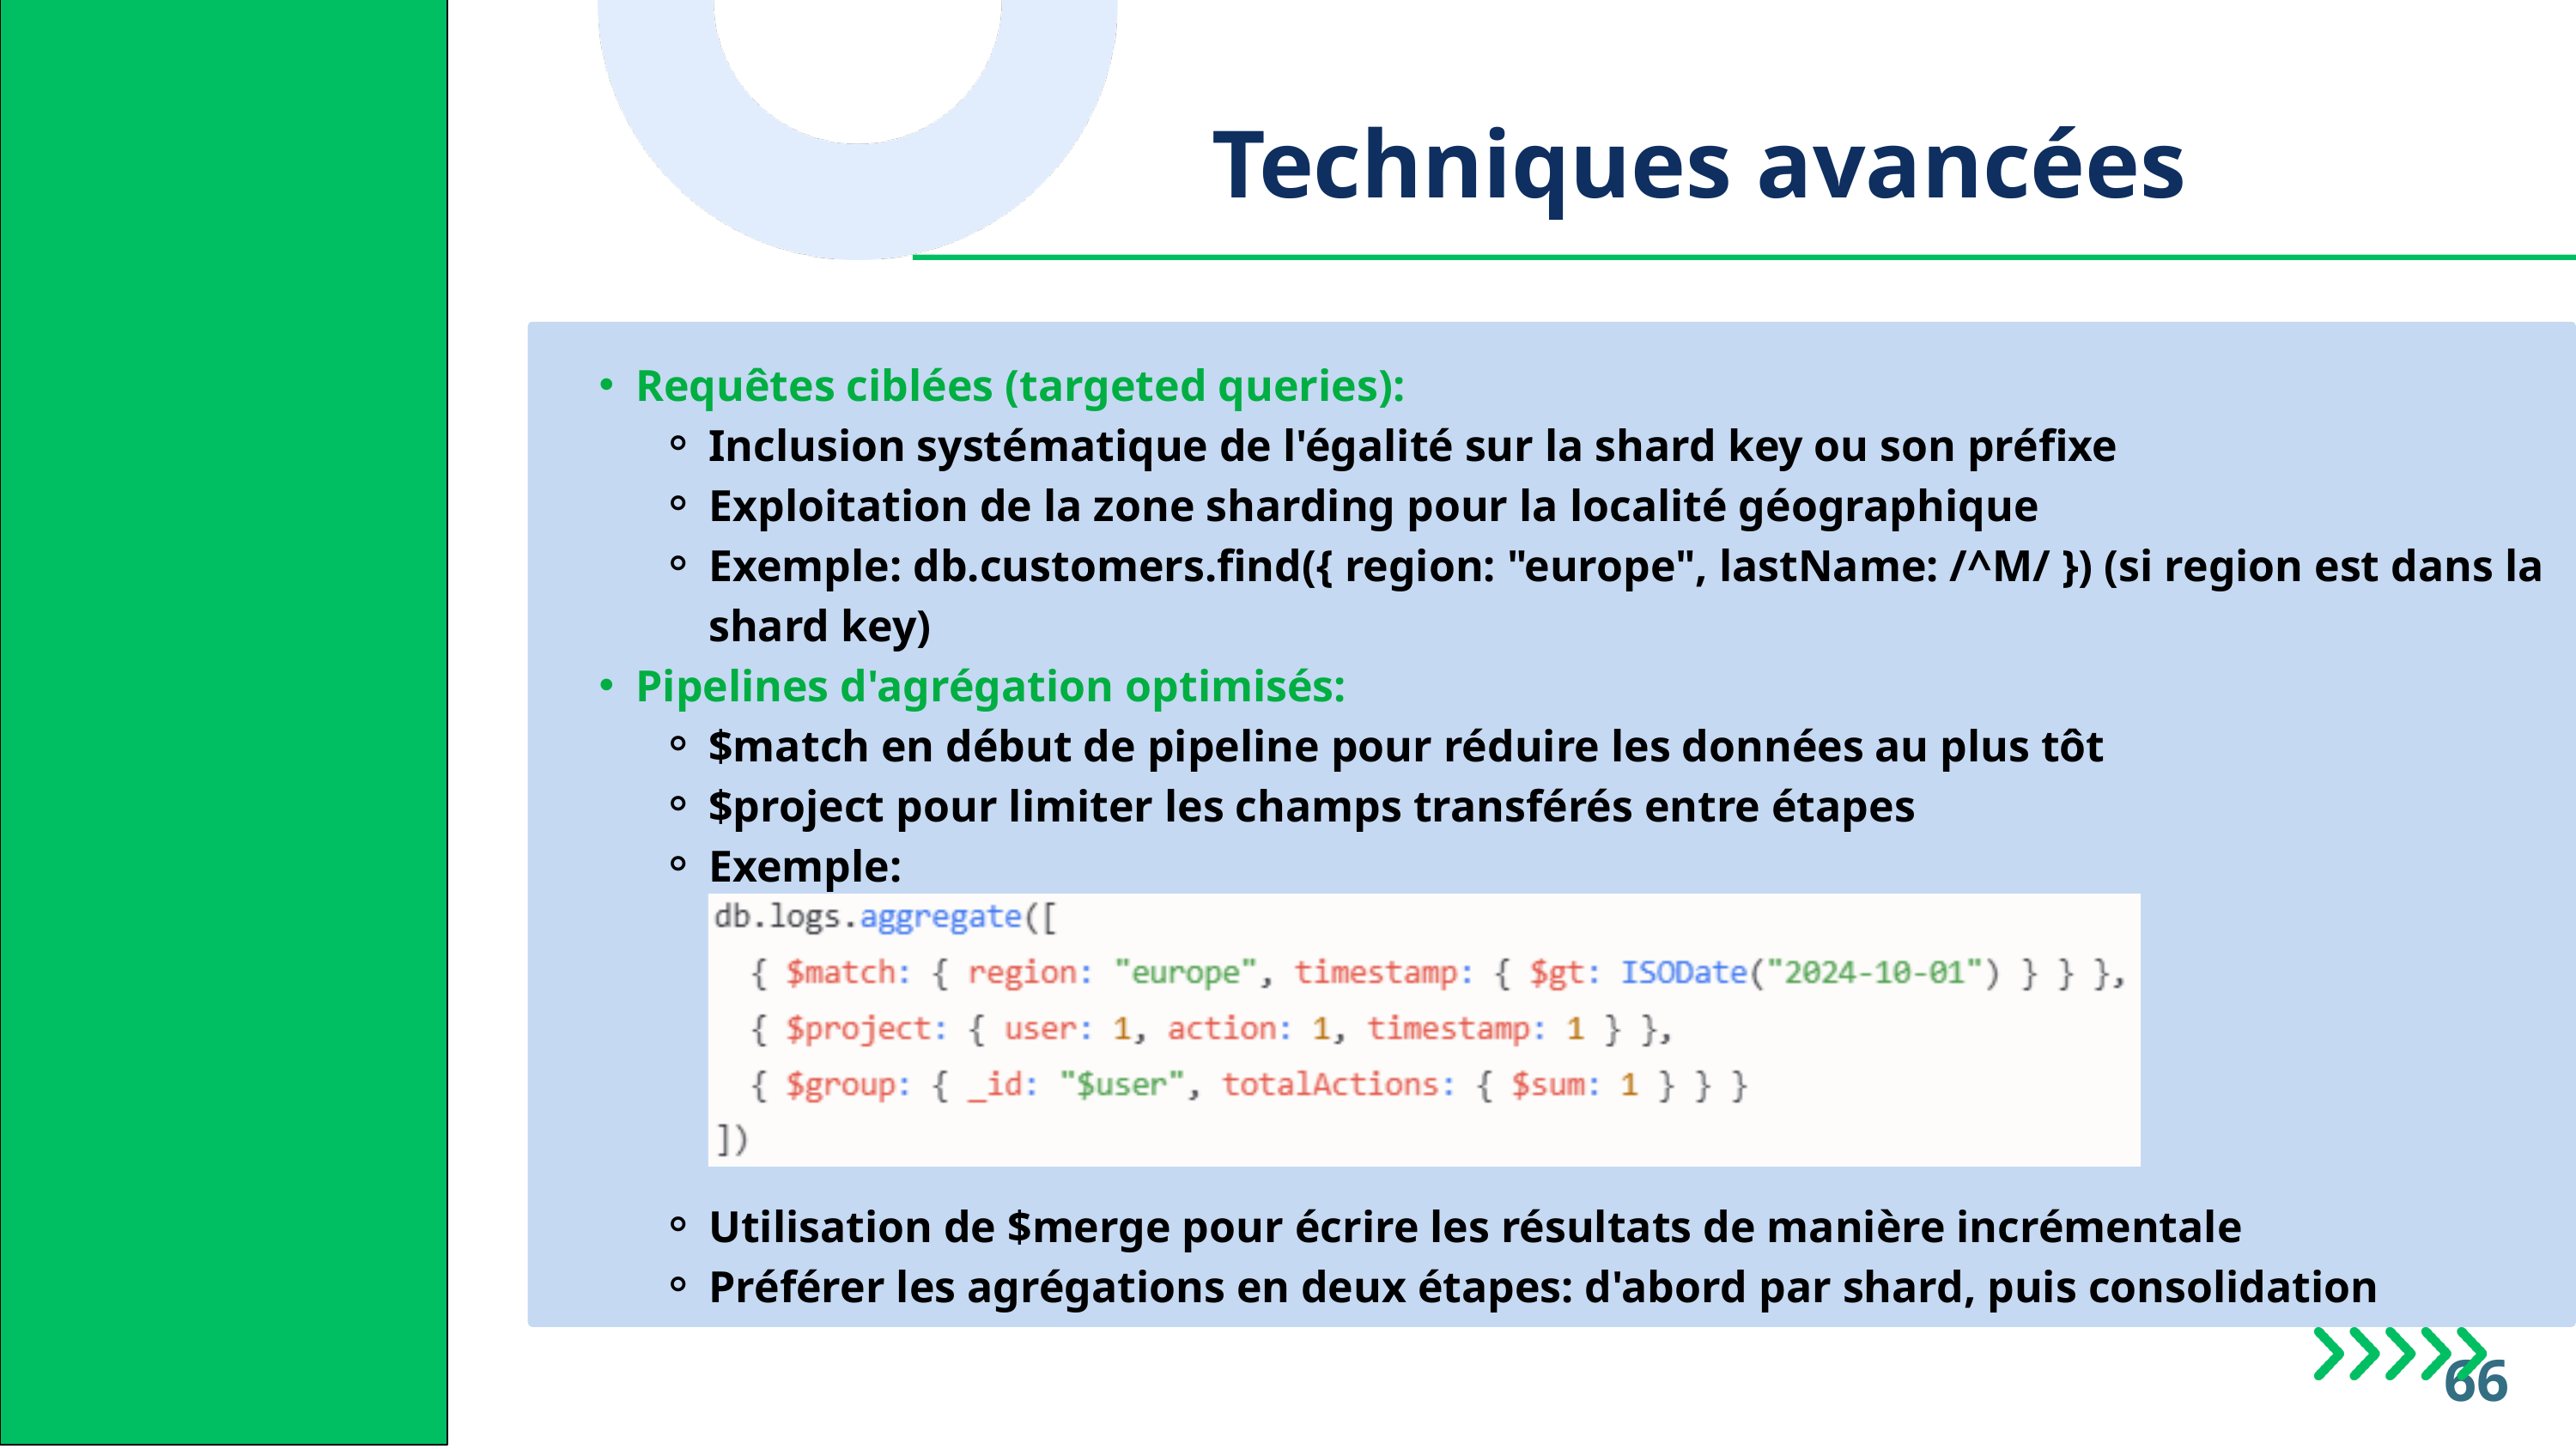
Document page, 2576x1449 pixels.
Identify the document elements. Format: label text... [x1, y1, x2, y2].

text_box [2313, 1337, 2488, 1357]
slide_number 66 [2221, 1357, 2523, 1410]
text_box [0, 0, 448, 1446]
text_box Techniques avancées [912, 98, 2487, 217]
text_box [527, 321, 2576, 1327]
text_box [598, 0, 1118, 260]
